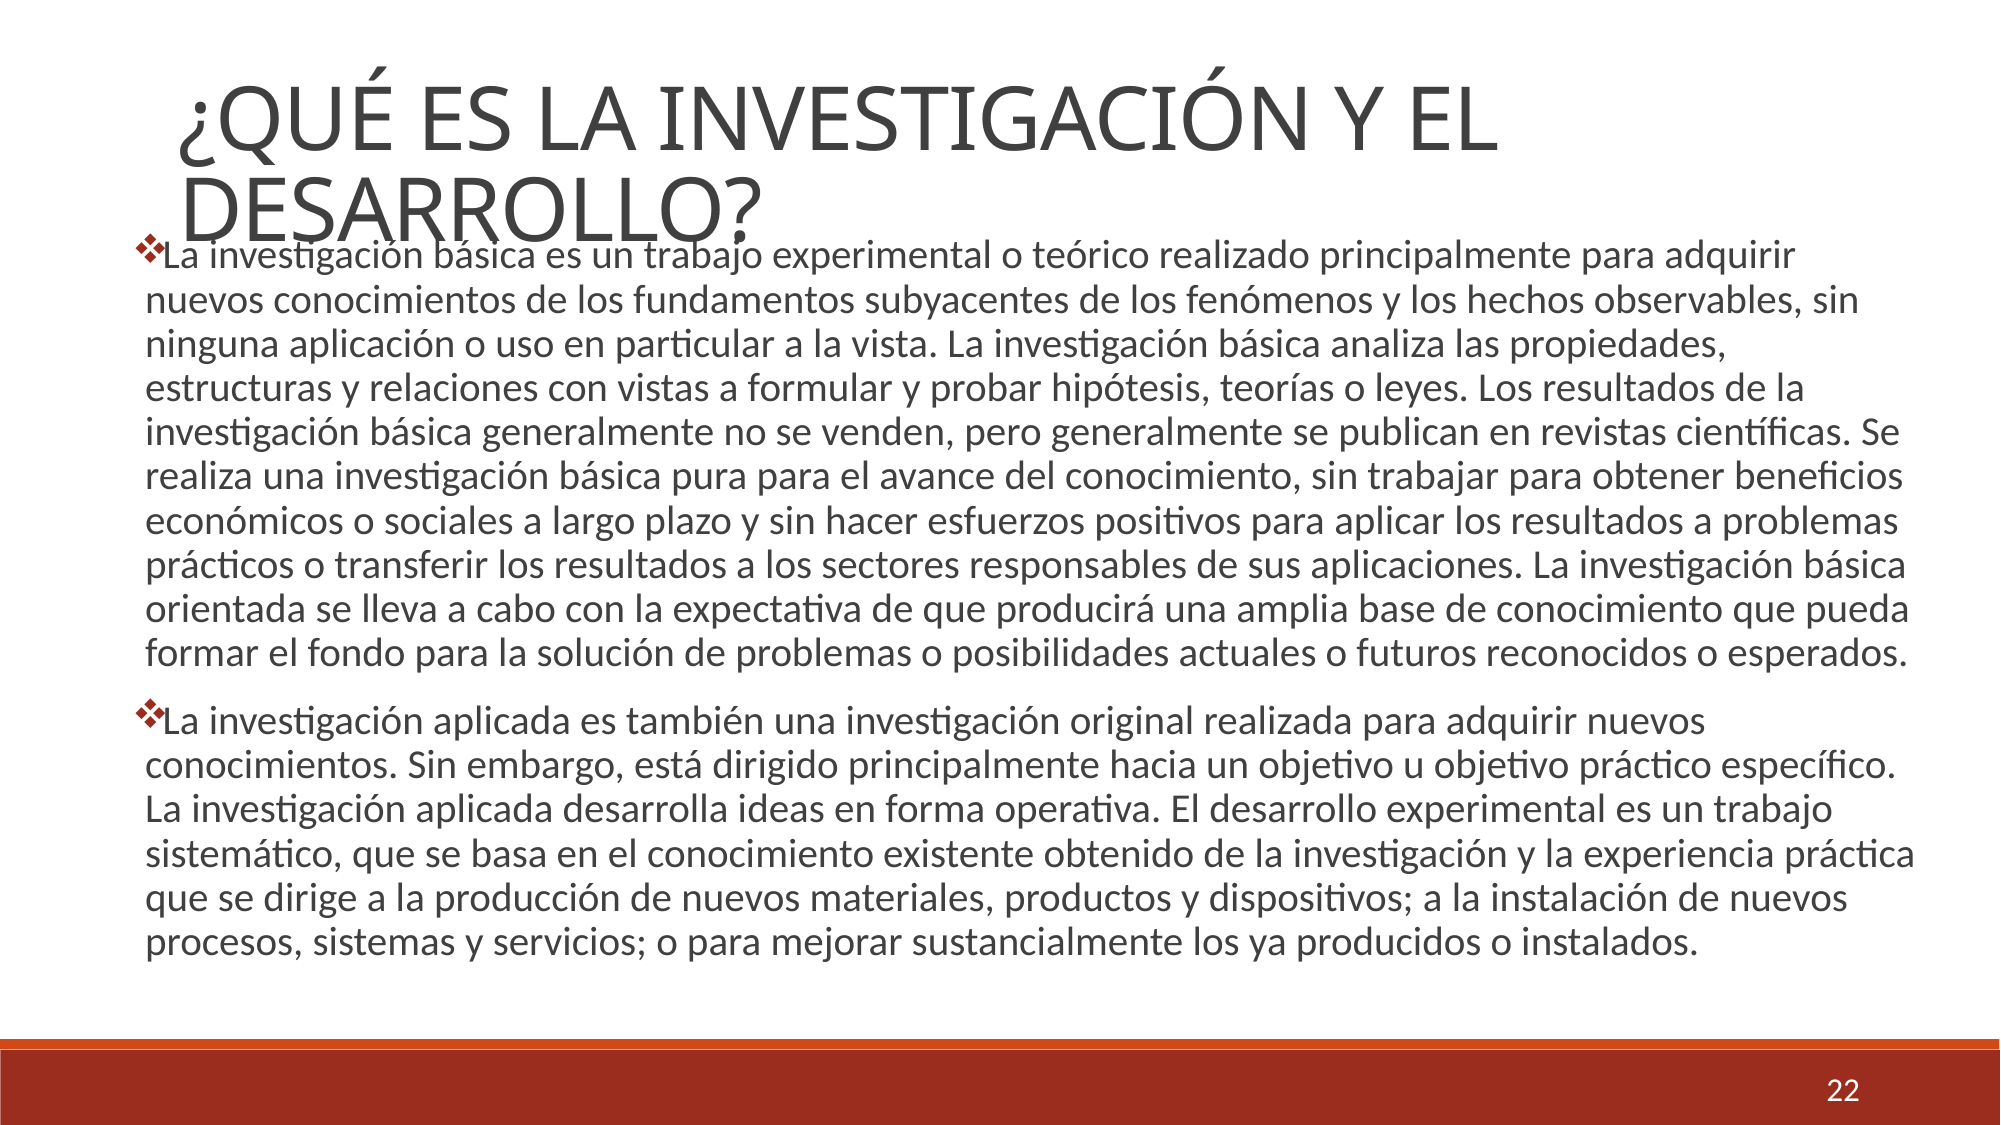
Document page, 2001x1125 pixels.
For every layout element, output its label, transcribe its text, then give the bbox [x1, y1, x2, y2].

slide_number 22 [126, 1061, 1875, 1115]
text_box La investigación básica es un trabajo experimental o teórico realizado principalmente para adquirir nuevos conocimientos de los fundamentos subyacentes de los fenómenos y los hechos observables, sin ninguna aplicación o uso en particular a la vista. La investigación básica analiza las propiedades, estructuras y relaciones con vistas a formular y probar hipótesis, teorías o leyes. Los resultados de la investigación básica generalmente no se venden, pero generalmente se publican en revistas científicas. Se realiza una investigación básica pura para el avance del conocimiento, sin trabajar para obtener beneficios económicos o sociales a largo plazo y sin hacer esfuerzos positivos para aplicar los resultados a problemas prácticos o transferir los resultados a los sectores responsables de sus aplicaciones. La investigación básica orientada se lleva a cabo con la expectativa de que producirá una amplia base de conocimiento que pueda formar el fondo para la solución de problemas o posibilidades actuales o futuros reconocidos o esperados. La investigación aplicada es también una investigación original realizada para adquirir nuevos conocimientos. Sin embargo, está dirigido principalmente hacia un objetivo u objetivo práctico específico. La investigación aplicada desarrolla ideas en forma operativa. El desarrollo experimental es un trabajo sistemático, que se basa en el conocimiento existente obtenido de la investigación y la experiencia práctica que se dirige a la producción de nuevos materiales, productos y dispositivos; a la instalación de nuevos procesos, sistemas y servicios; o para mejorar sustancialmente los ya producidos o instalados. [117, 226, 1937, 1045]
text_box ¿QUÉ ES LA INVESTIGACIÓN Y EL DESARROLLO? [163, 70, 1885, 226]
